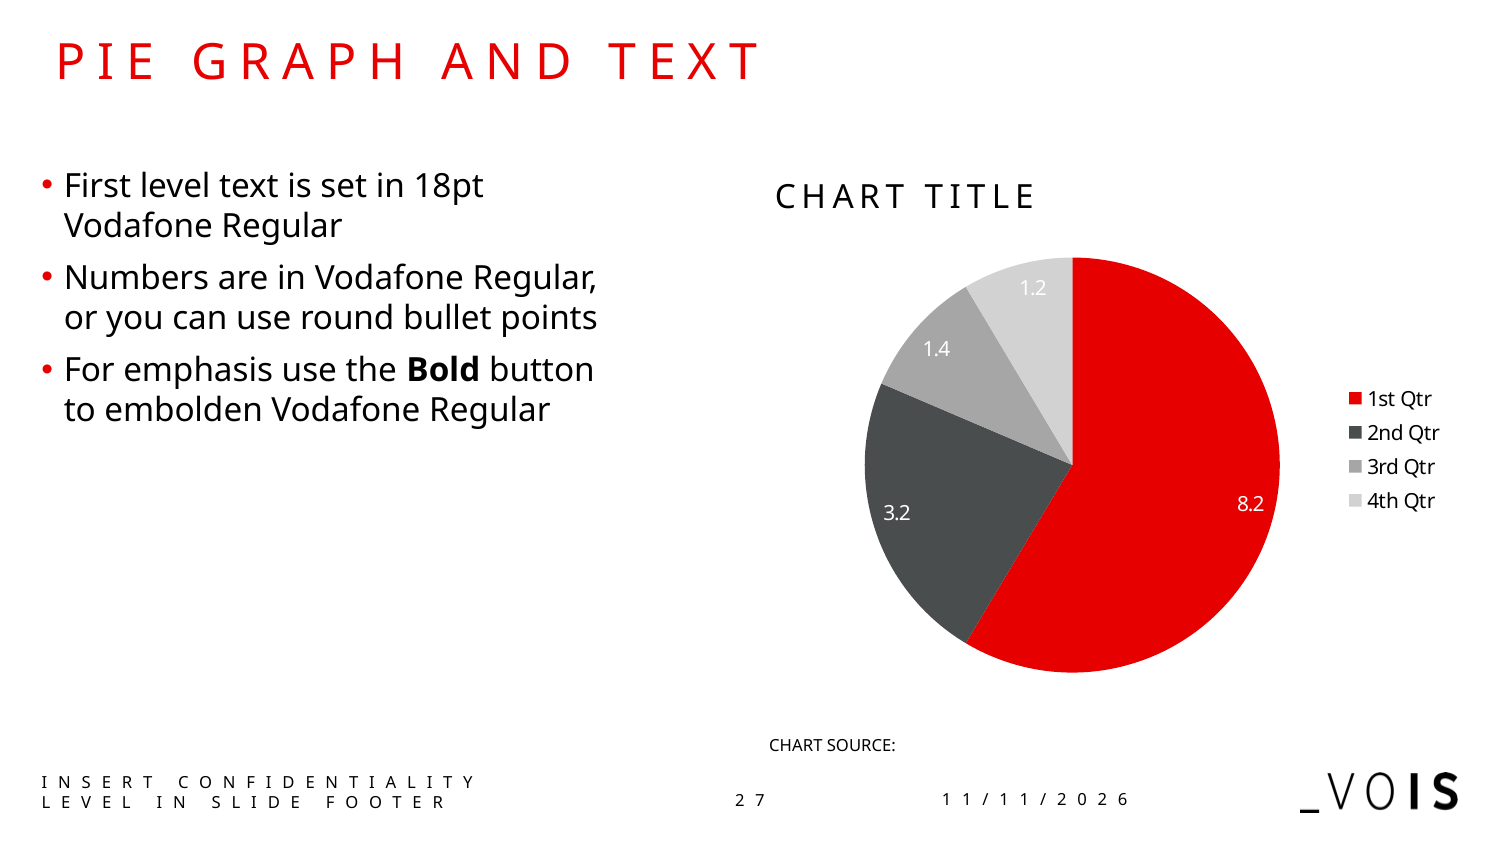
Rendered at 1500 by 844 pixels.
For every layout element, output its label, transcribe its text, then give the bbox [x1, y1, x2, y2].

slide_number 27 [716, 773, 784, 813]
text_box CHART SOURCE: [769, 743, 1360, 777]
footer INSERT CONFIDENTIALITY LEVEL IN SLIDE FOOTER [41, 772, 494, 813]
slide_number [941, 777, 1266, 813]
title PIE GRAPH AND TEXT [41, 33, 1458, 144]
list First level text is set in 18pt Vodafone Regular Numbers are in Vodafone Regular, or you can use round bullet points For emphasis use the Bold button to embolden Vodafone Regular [41, 163, 733, 735]
chart [767, 164, 1460, 735]
picture [1300, 772, 1458, 813]
